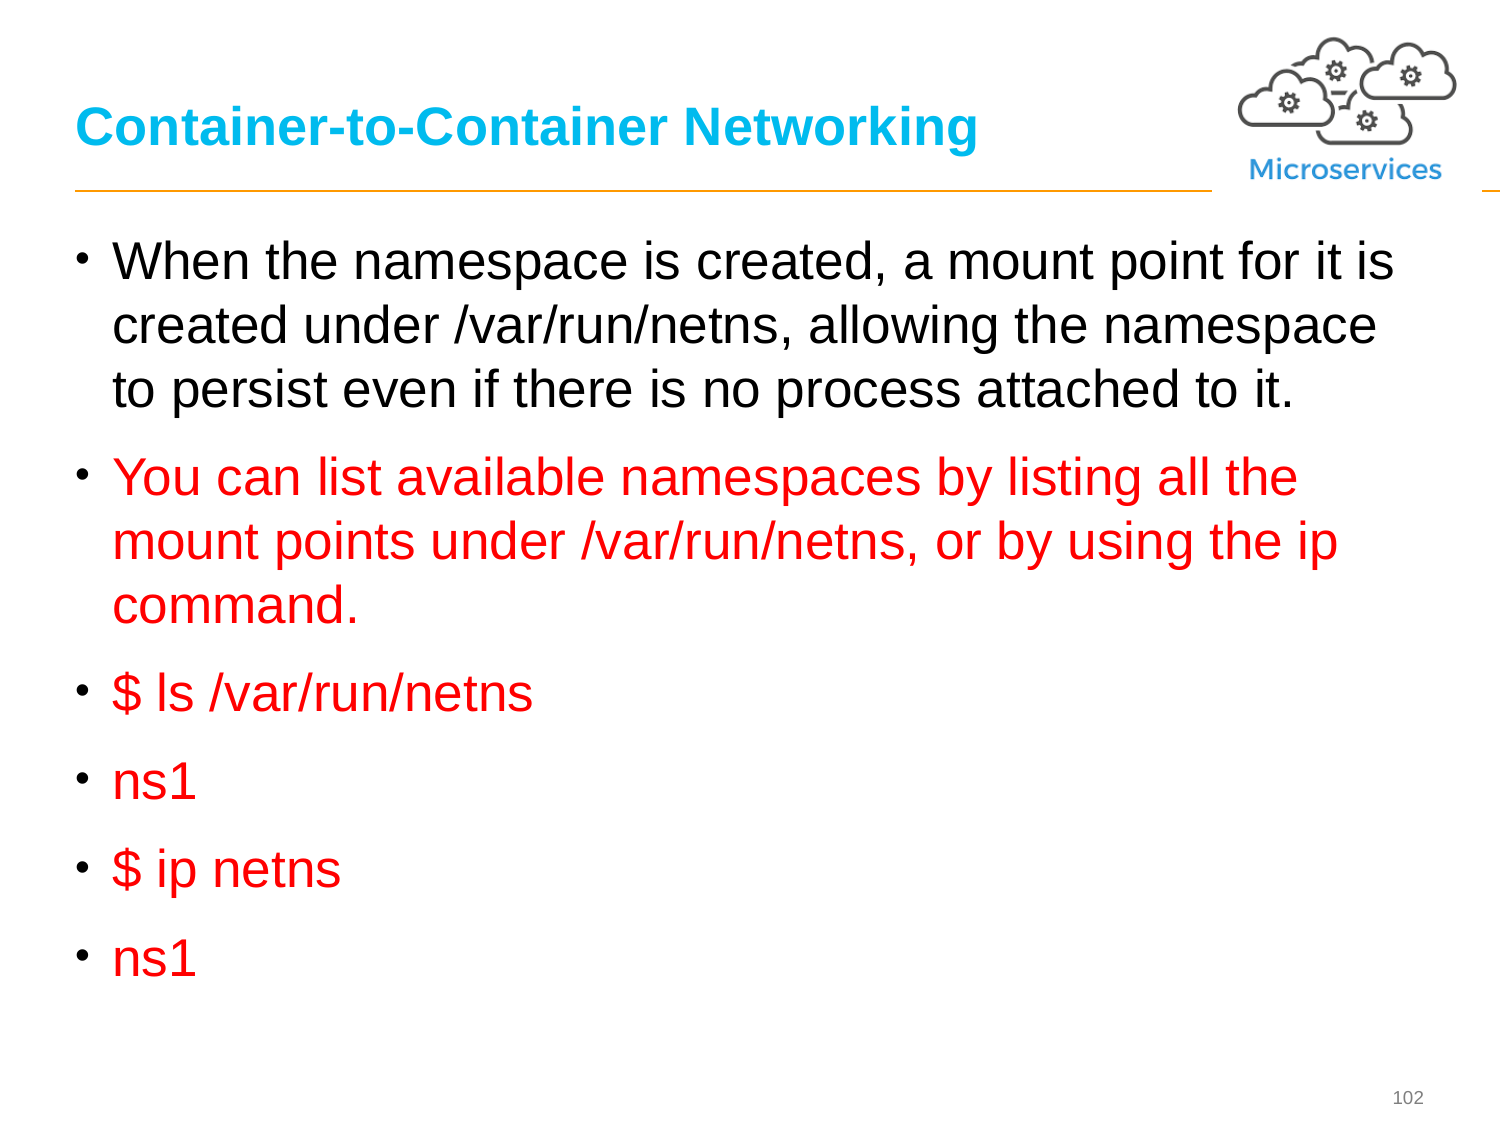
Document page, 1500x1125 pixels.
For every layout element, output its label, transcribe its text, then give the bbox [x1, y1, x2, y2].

title Container-to-Container Networking [75, 27, 1422, 157]
picture [1212, 1, 1482, 203]
list When the namespace is created, a mount point for it is created under /var/run/netns, allowing the namespace to persist even if there is no process attached to it. You can list available namespaces by listing all the mount points under /var/run/netns, or by using the ip command. $ ls /var/run/netns ns1 $ ip netns ns1 [75, 226, 1425, 1050]
